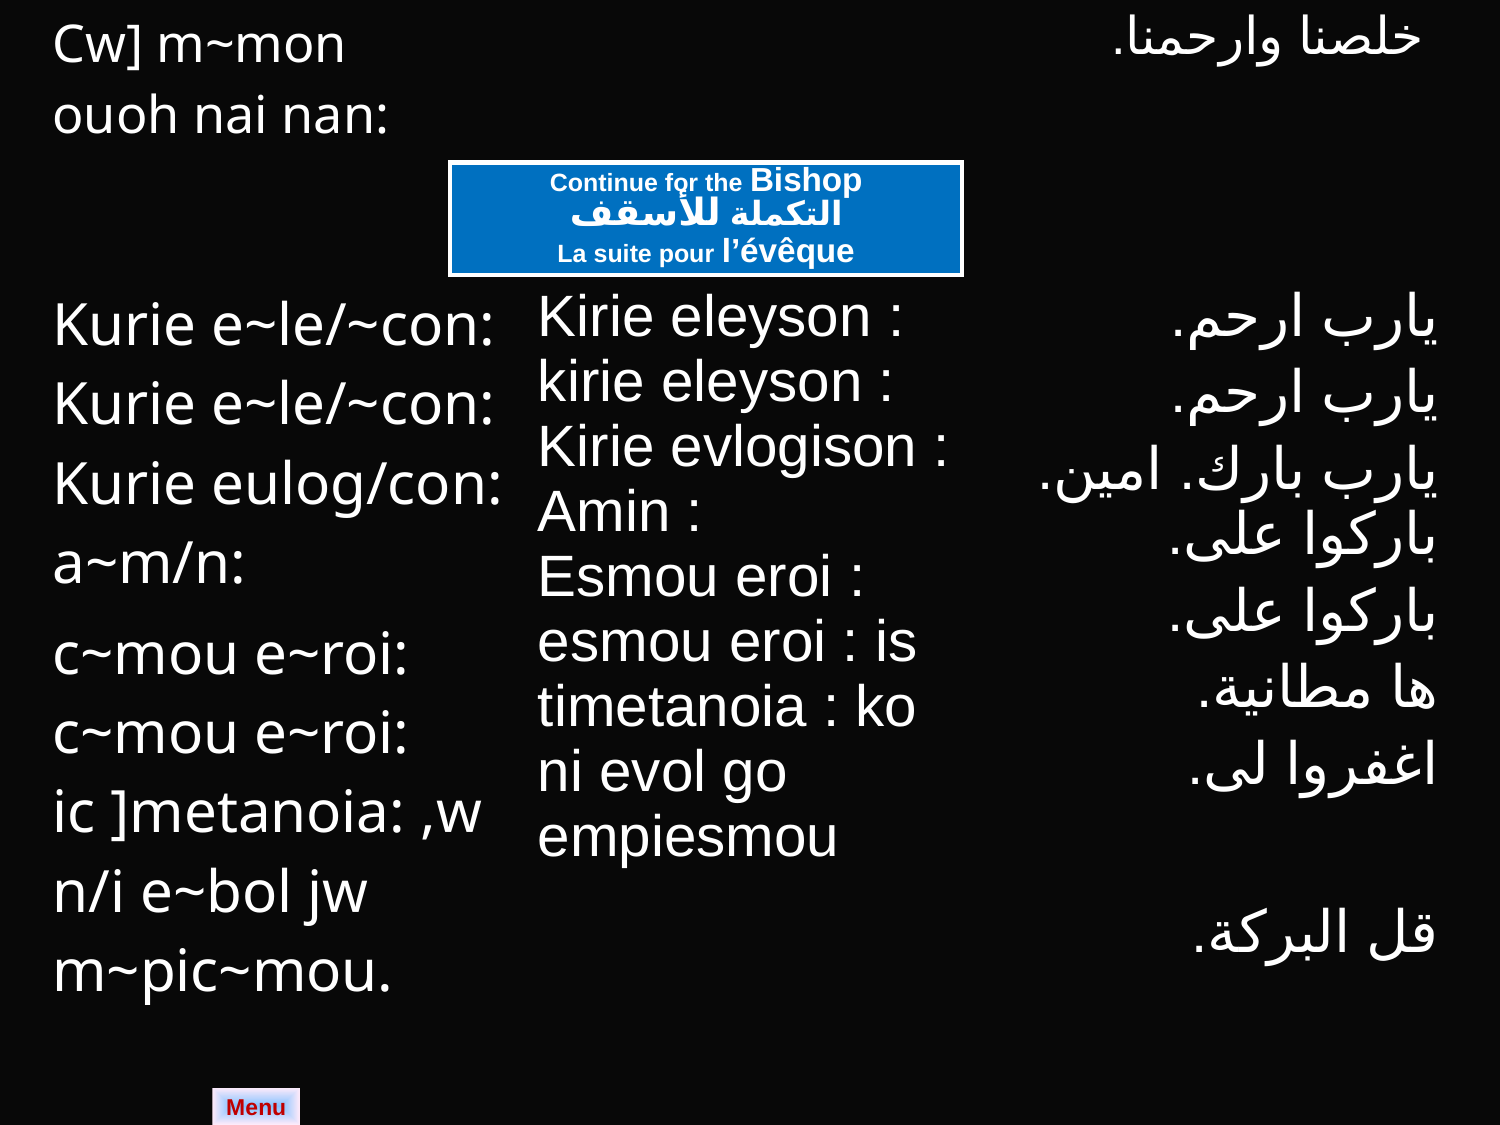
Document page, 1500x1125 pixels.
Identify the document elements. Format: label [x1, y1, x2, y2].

text_box [449, 162, 963, 275]
text_box [212, 1087, 300, 1125]
table_header [38, 0, 1454, 199]
table_cell [38, 199, 1454, 1110]
